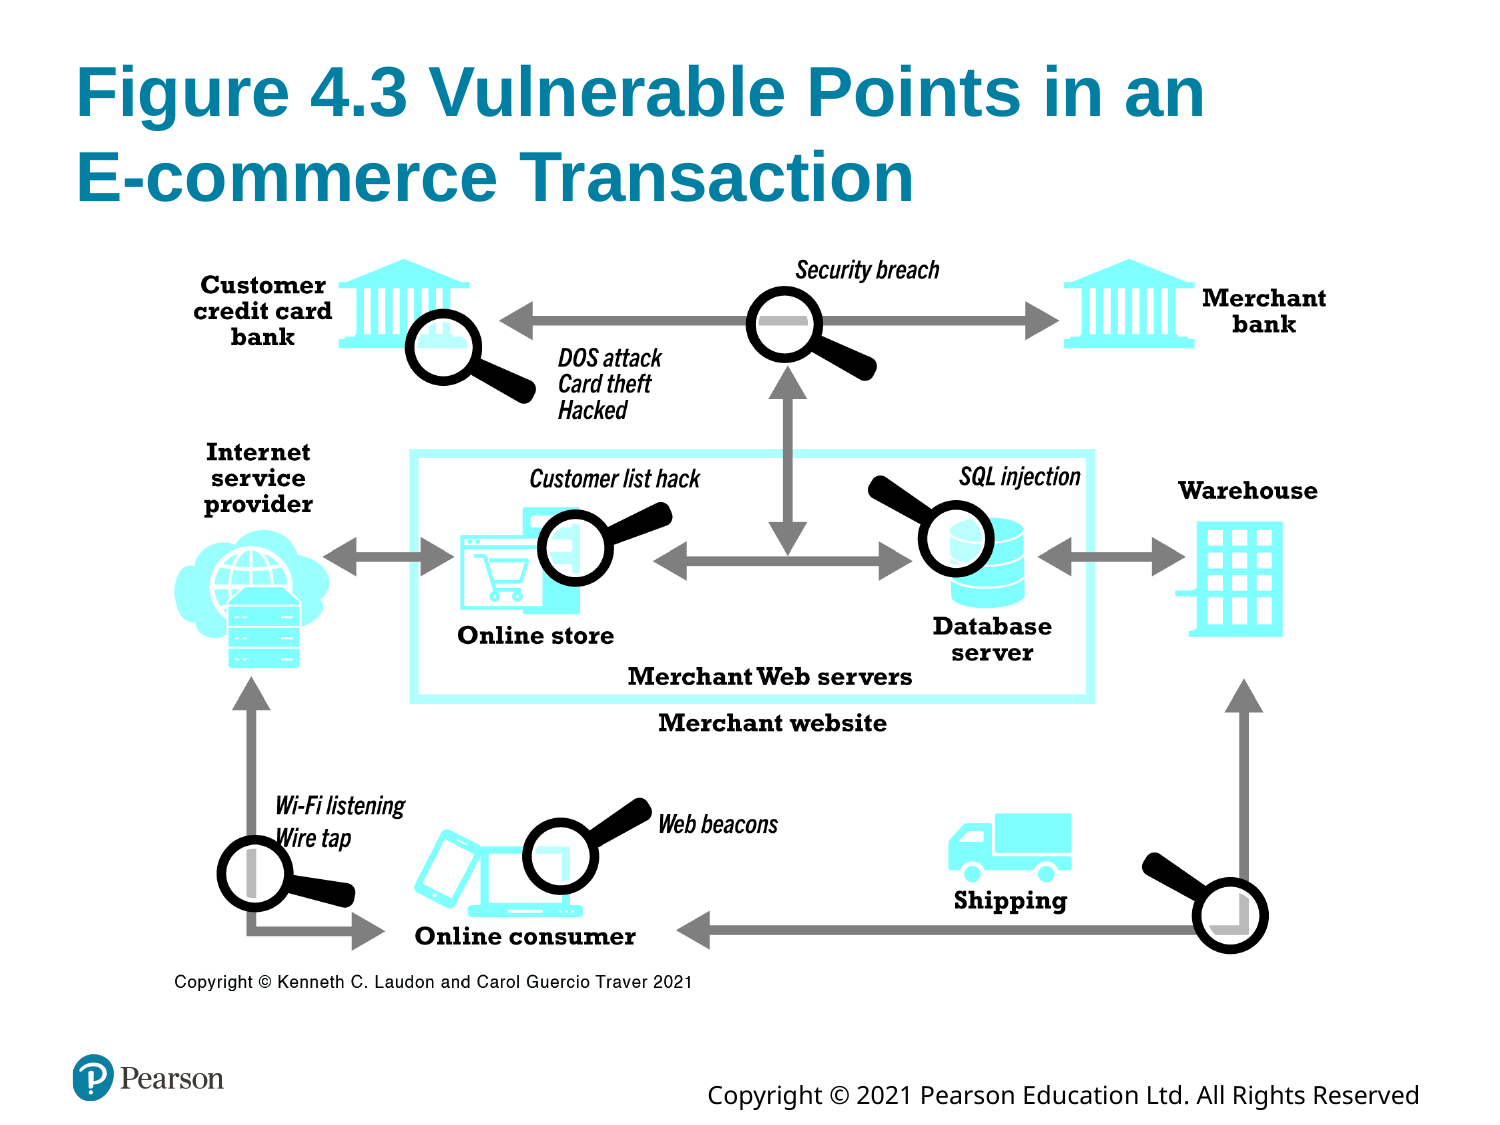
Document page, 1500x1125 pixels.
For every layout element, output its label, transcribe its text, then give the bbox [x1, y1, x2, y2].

picture [72, 1087, 83, 1101]
picture [80, 1063, 106, 1088]
picture [98, 1054, 224, 1101]
picture [174, 258, 1326, 991]
title Figure 4.3 Vulnerable Points in an E-commerce Transaction [75, 35, 1288, 216]
picture [72, 1054, 88, 1070]
